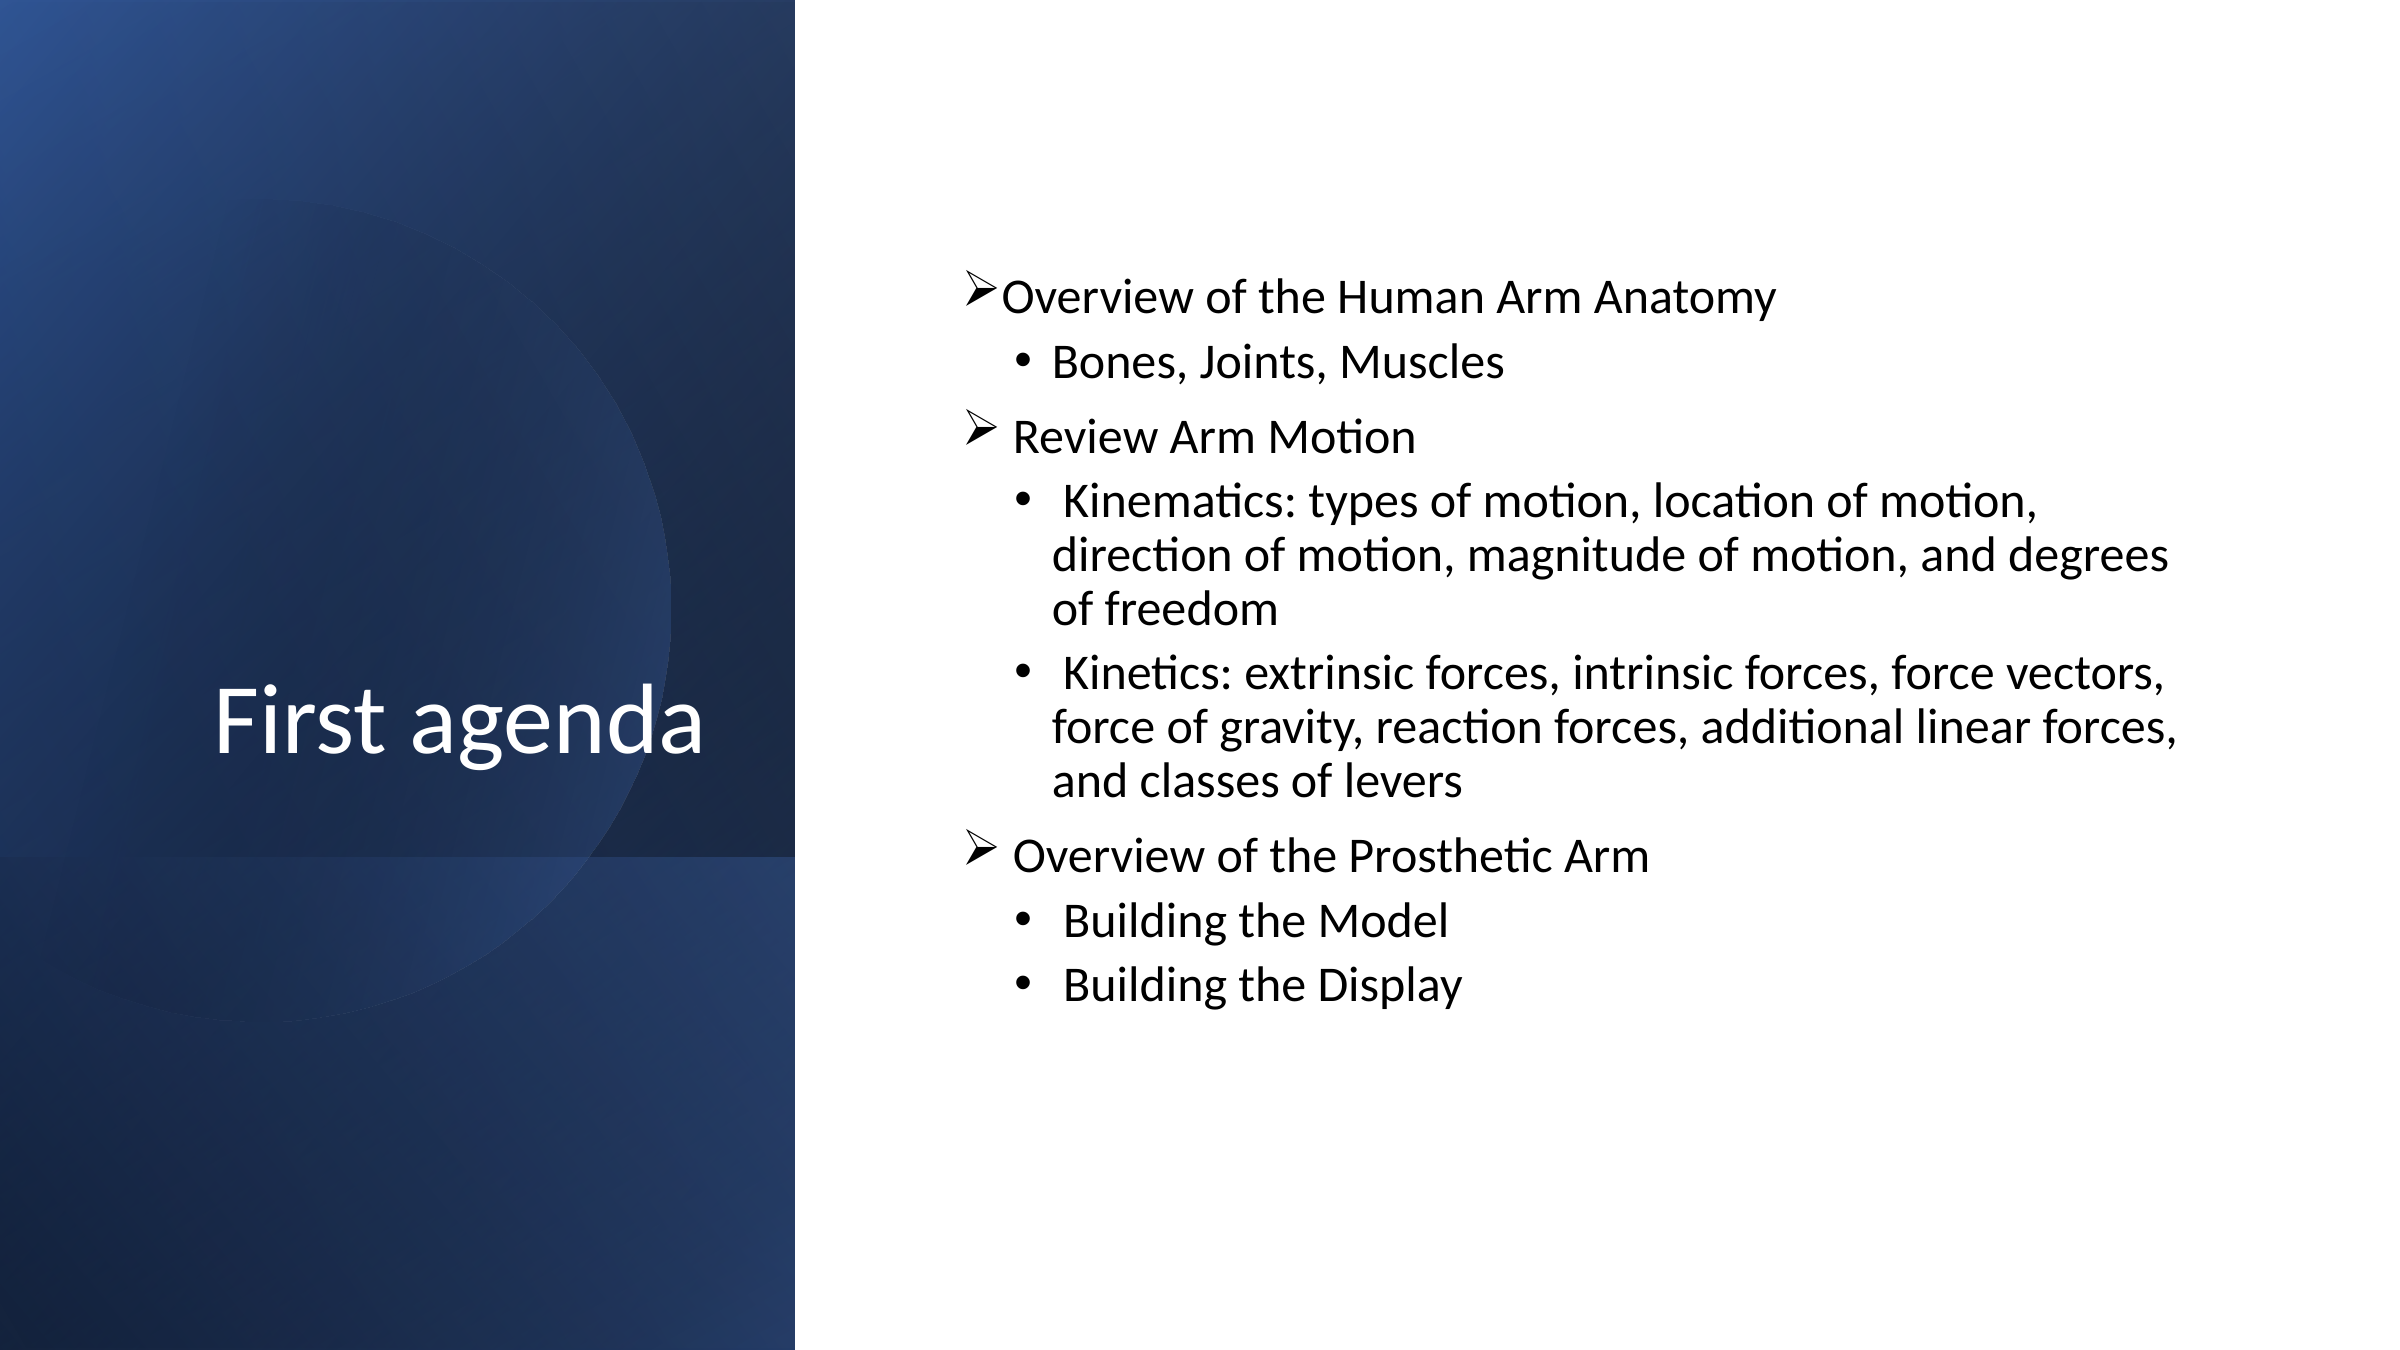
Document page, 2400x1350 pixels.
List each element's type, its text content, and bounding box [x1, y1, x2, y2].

title First agenda [91, 115, 723, 783]
text_box [796, 0, 2400, 1350]
list Overview of the Human Arm Anatomy Bones, Joints, Muscles Review Arm Motion Kinematics: types of motion, location of motion, direction of motion, magnitude of motion, and degrees of freedom Kinetics: extrinsic forces, intrinsic forces, force vectors, force of gravity, reaction forces, additional linear forces, and classes of levers Overview of the Prosthetic Arm Building the Model Building the Display [946, 127, 2238, 1220]
text_box [0, 0, 796, 1349]
